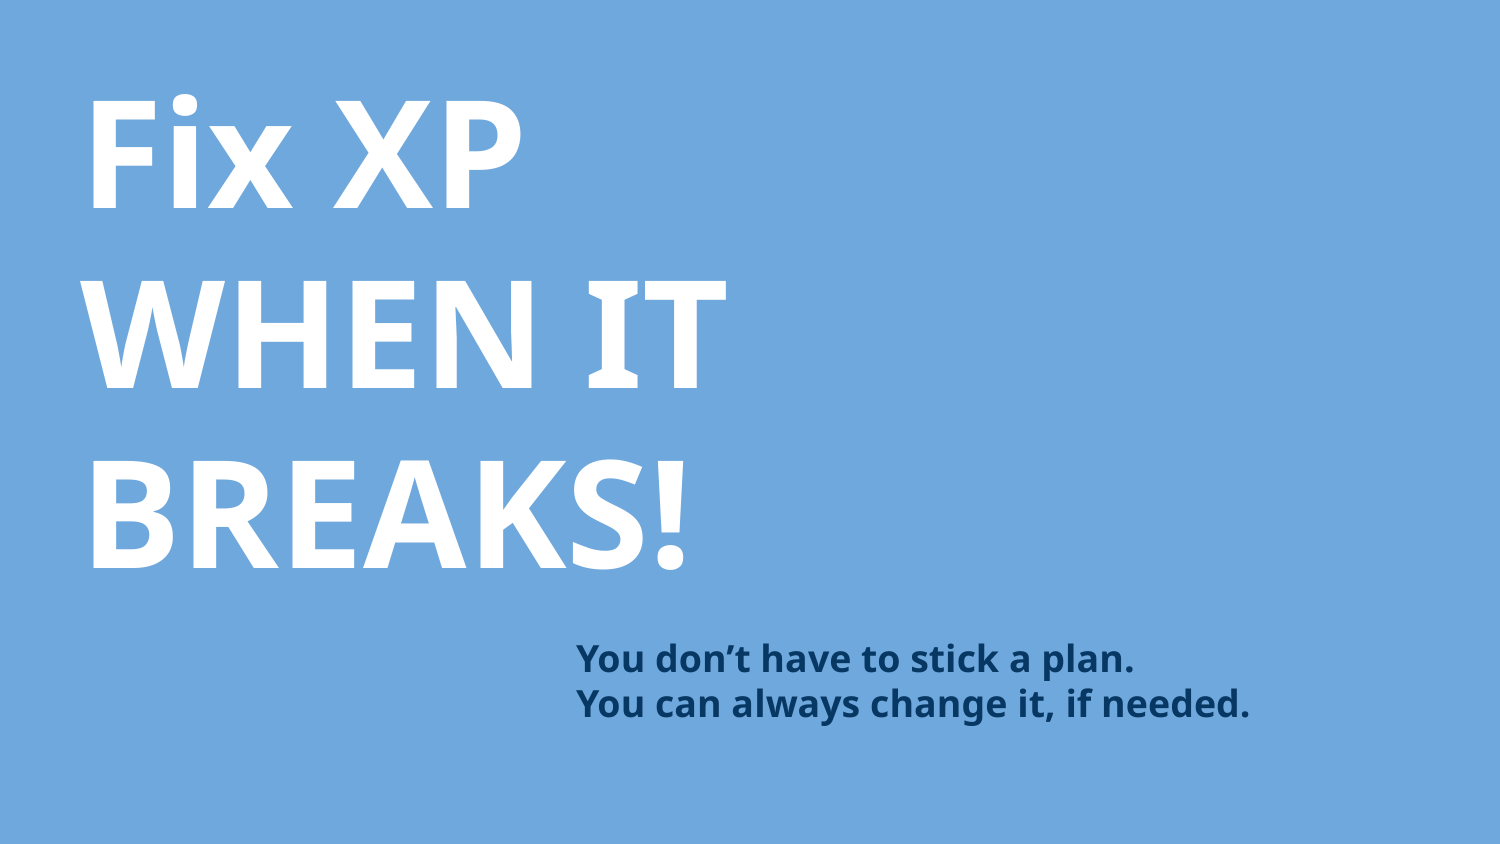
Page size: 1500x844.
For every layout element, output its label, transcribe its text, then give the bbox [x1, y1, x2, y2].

title Fix XP WHEN IT BREAKS! [64, 43, 1436, 235]
subtitle You don’t have to stick a plan. You can always change it, if needed. [561, 619, 1500, 749]
